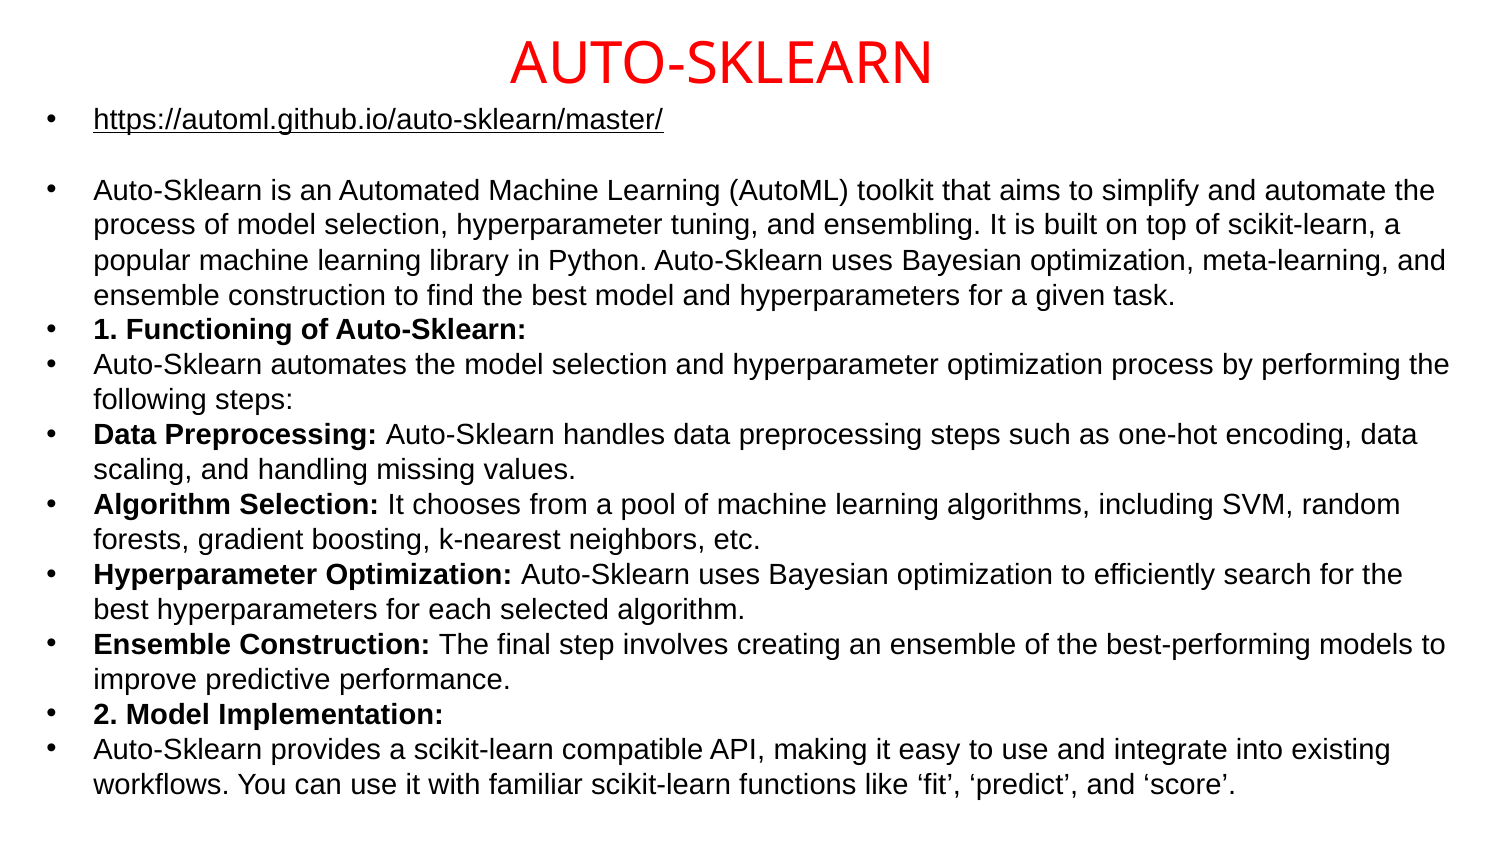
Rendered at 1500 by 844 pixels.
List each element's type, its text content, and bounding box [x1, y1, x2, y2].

title AUTO-SKLEARN [19, 10, 1427, 94]
text_box https://automl.github.io/auto-sklearn/master/ Auto-Sklearn is an Automated Machine Learning (AutoML) toolkit that aims to simplify and automate the process of model selection, hyperparameter tuning, and ensembling. It is built on top of scikit-learn, a popular machine learning library in Python. Auto-Sklearn uses Bayesian optimization, meta-learning, and ensemble construction to find the best model and hyperparameters for a given task. 1. Functioning of Auto-Sklearn: Auto-Sklearn automates the model selection and hyperparameter optimization process by performing the following steps: Data Preprocessing: Auto-Sklearn handles data preprocessing steps such as one-hot encoding, data scaling, and handling missing values. Algorithm Selection: It chooses from a pool of machine learning algorithms, including SVM, random forests, gradient boosting, k-nearest neighbors, etc. Hyperparameter Optimization: Auto-Sklearn uses Bayesian optimization to efficiently search for the best hyperparameters for each selected algorithm. Ensemble Construction: The final step involves creating an ensemble of the best-performing models to improve predictive performance. 2. Model Implementation: Auto-Sklearn provides a scikit-learn compatible API, making it easy to use and integrate into existing workflows. You can use it with familiar scikit-learn functions like ‘fit’, ‘predict’, and ‘score’. [31, 93, 1473, 808]
